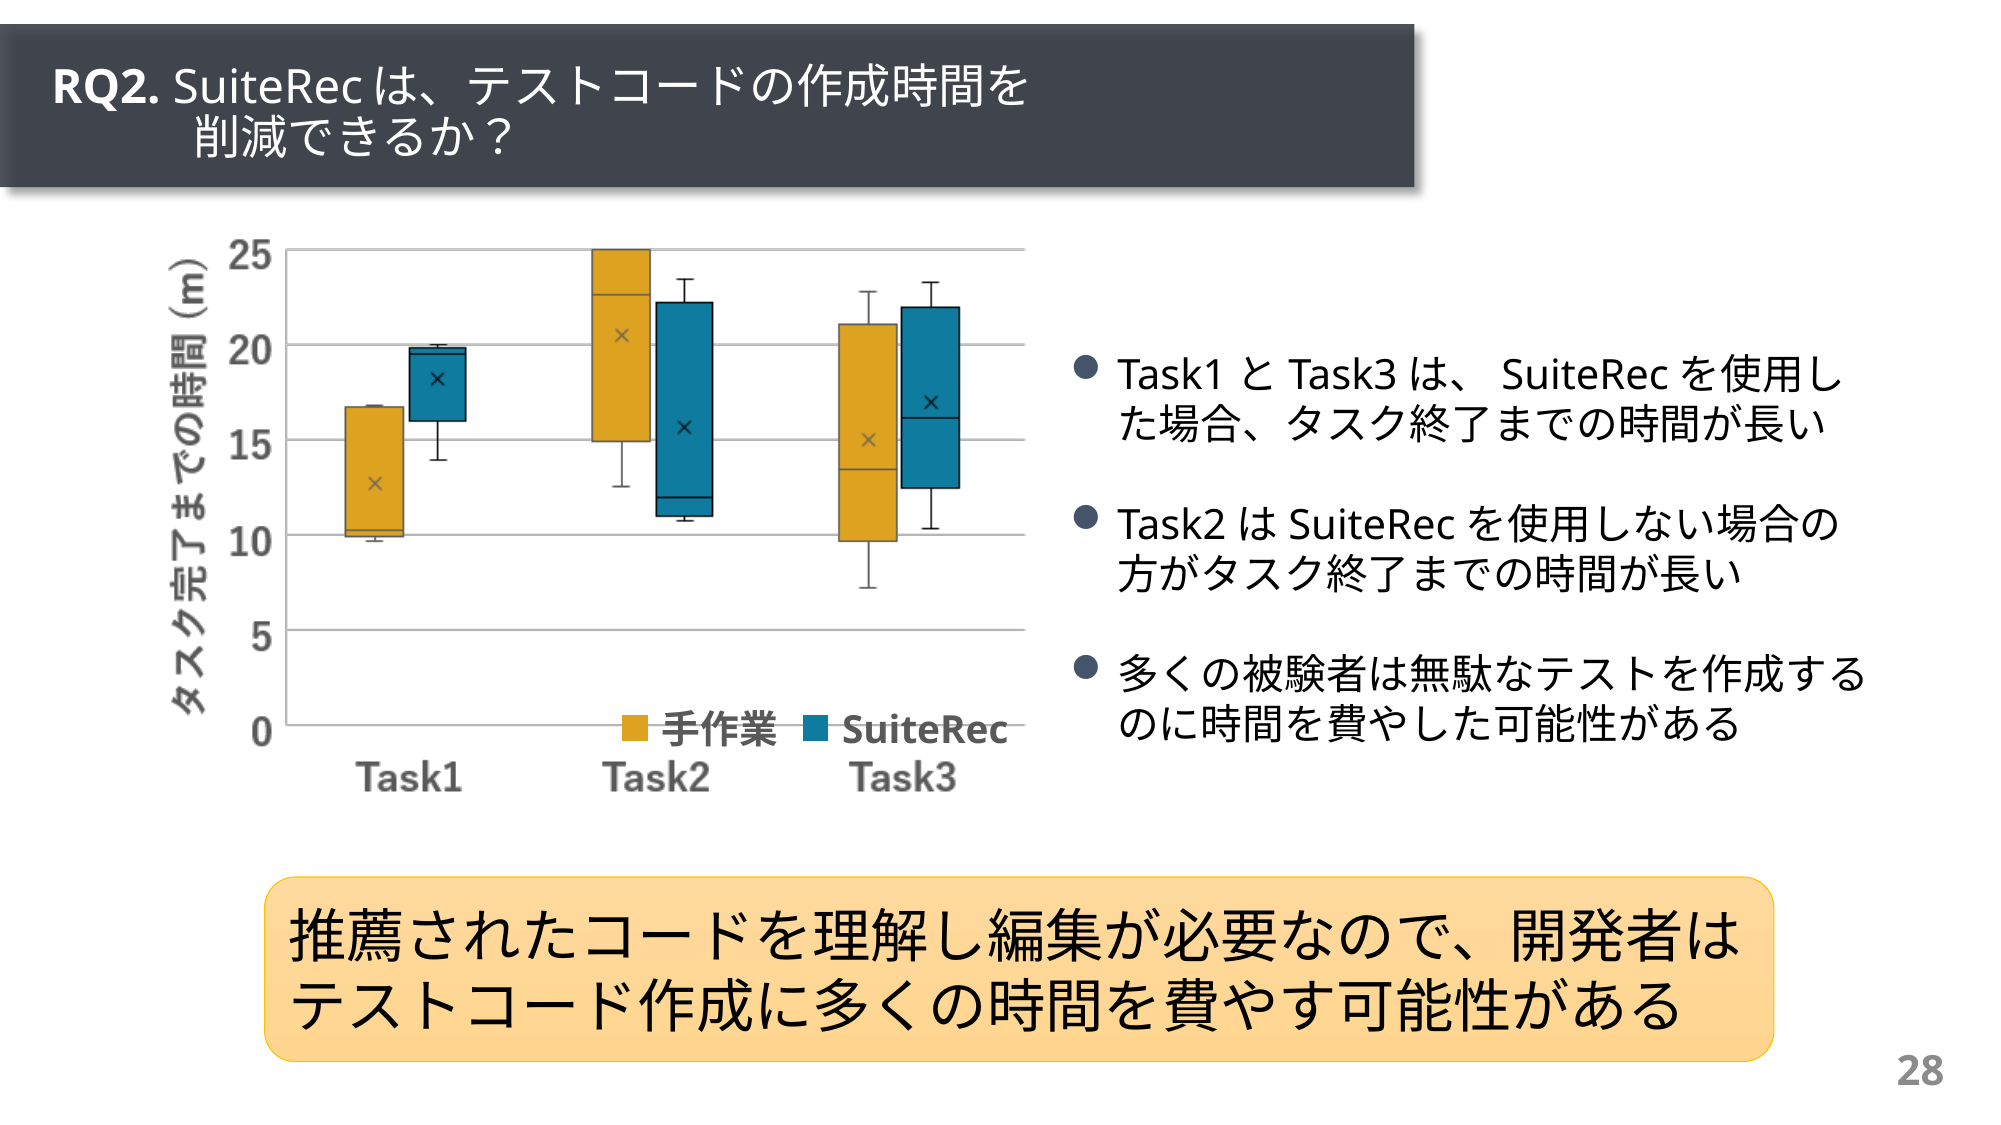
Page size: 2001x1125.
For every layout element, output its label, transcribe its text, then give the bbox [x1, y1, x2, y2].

text_box [622, 715, 646, 741]
picture [156, 207, 1040, 829]
text_box 手作業 [646, 697, 827, 759]
title RQ2. SuiteRecは、テストコードの作成時間を 削減できるか？ [36, 54, 1380, 174]
text_box SuiteRec [827, 697, 1040, 759]
text_box 推薦されたコードを理解し編集が必要なので、開発者はテストコード作成に多くの時間を費やす可能性がある [264, 876, 1775, 1063]
text_box [803, 715, 827, 741]
text_box Task1とTask3は、SuiteRecを使用した場合、タスク終了までの時間が長い Task2はSuiteRecを使用しない場合の方がタスク終了までの時間が長い 多くの被験者は無駄なテストを作成するのに時間を費やした可能性がある [1055, 340, 1886, 756]
